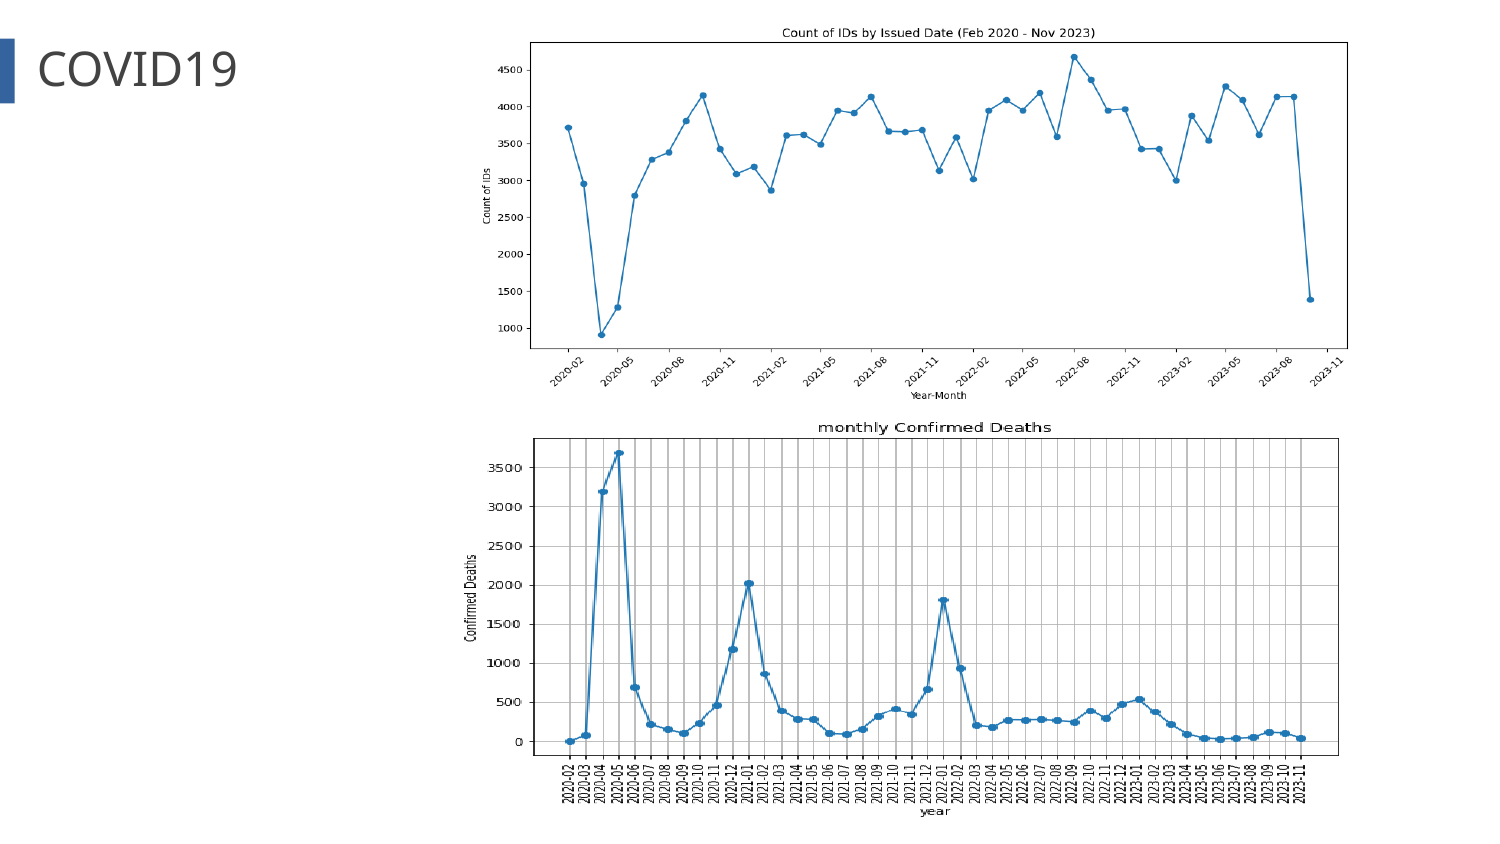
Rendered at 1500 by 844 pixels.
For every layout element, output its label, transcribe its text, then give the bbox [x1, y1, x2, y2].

picture [474, 21, 1354, 408]
text_box [0, 38, 15, 104]
title COVID19 [36, 35, 469, 130]
picture [455, 414, 1347, 823]
